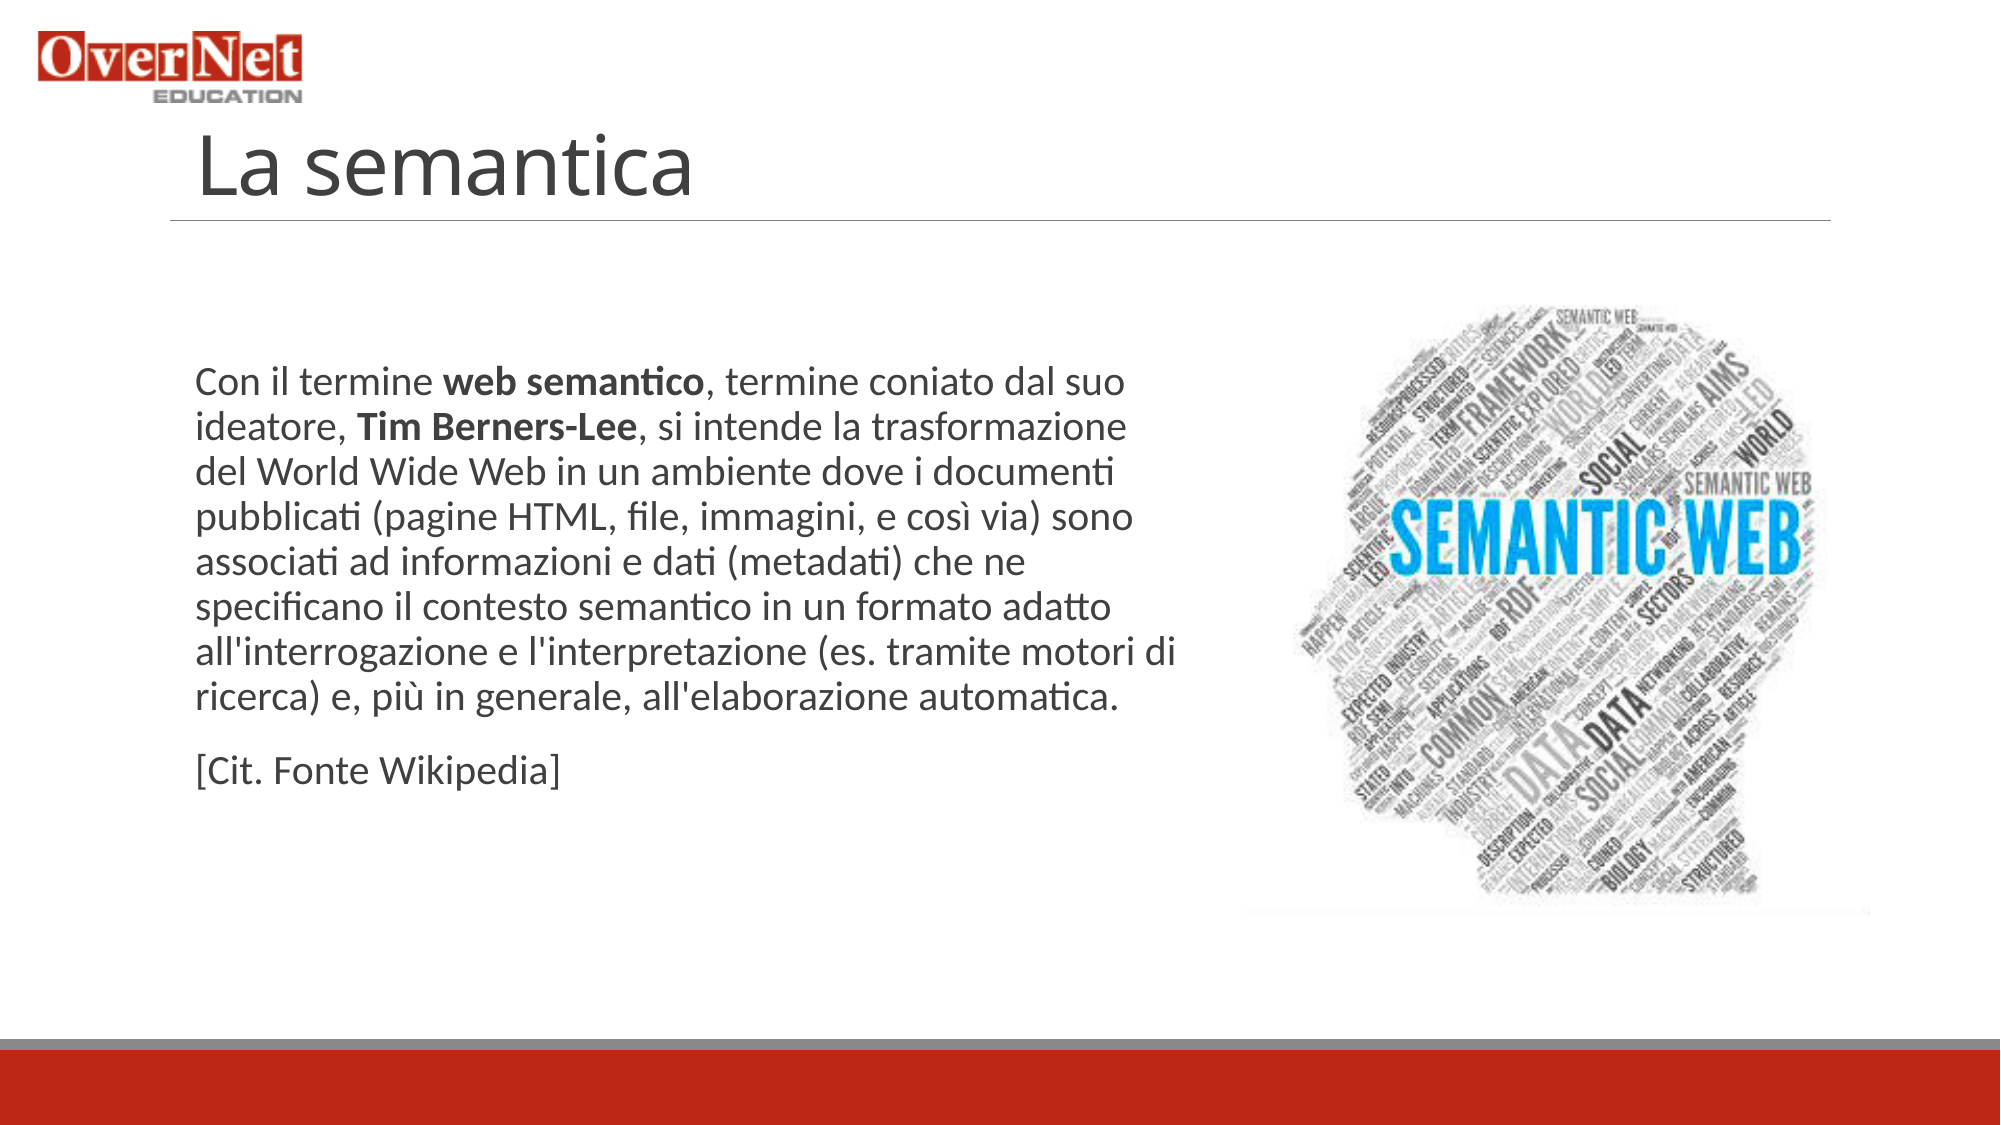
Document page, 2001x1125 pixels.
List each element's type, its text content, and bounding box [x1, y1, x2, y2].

picture [35, 31, 304, 103]
list Con il termine web semantico, termine coniato dal suo ideatore, Tim Berners-Lee, si intende la trasformazione del World Wide Web in un ambiente dove i documenti pubblicati (pagine HTML, file, immagini, e così via) sono associati ad informazioni e dati (metadati) che ne specificano il contesto semantico in un formato adatto all'interrogazione e l'interpretazione (es. tramite motori di ricerca) e, più in generale, all'elaborazione automatica. [Cit. Fonte Wikipedia] [180, 351, 1178, 963]
title La semantica [180, 112, 1830, 220]
picture [1243, 289, 1870, 916]
